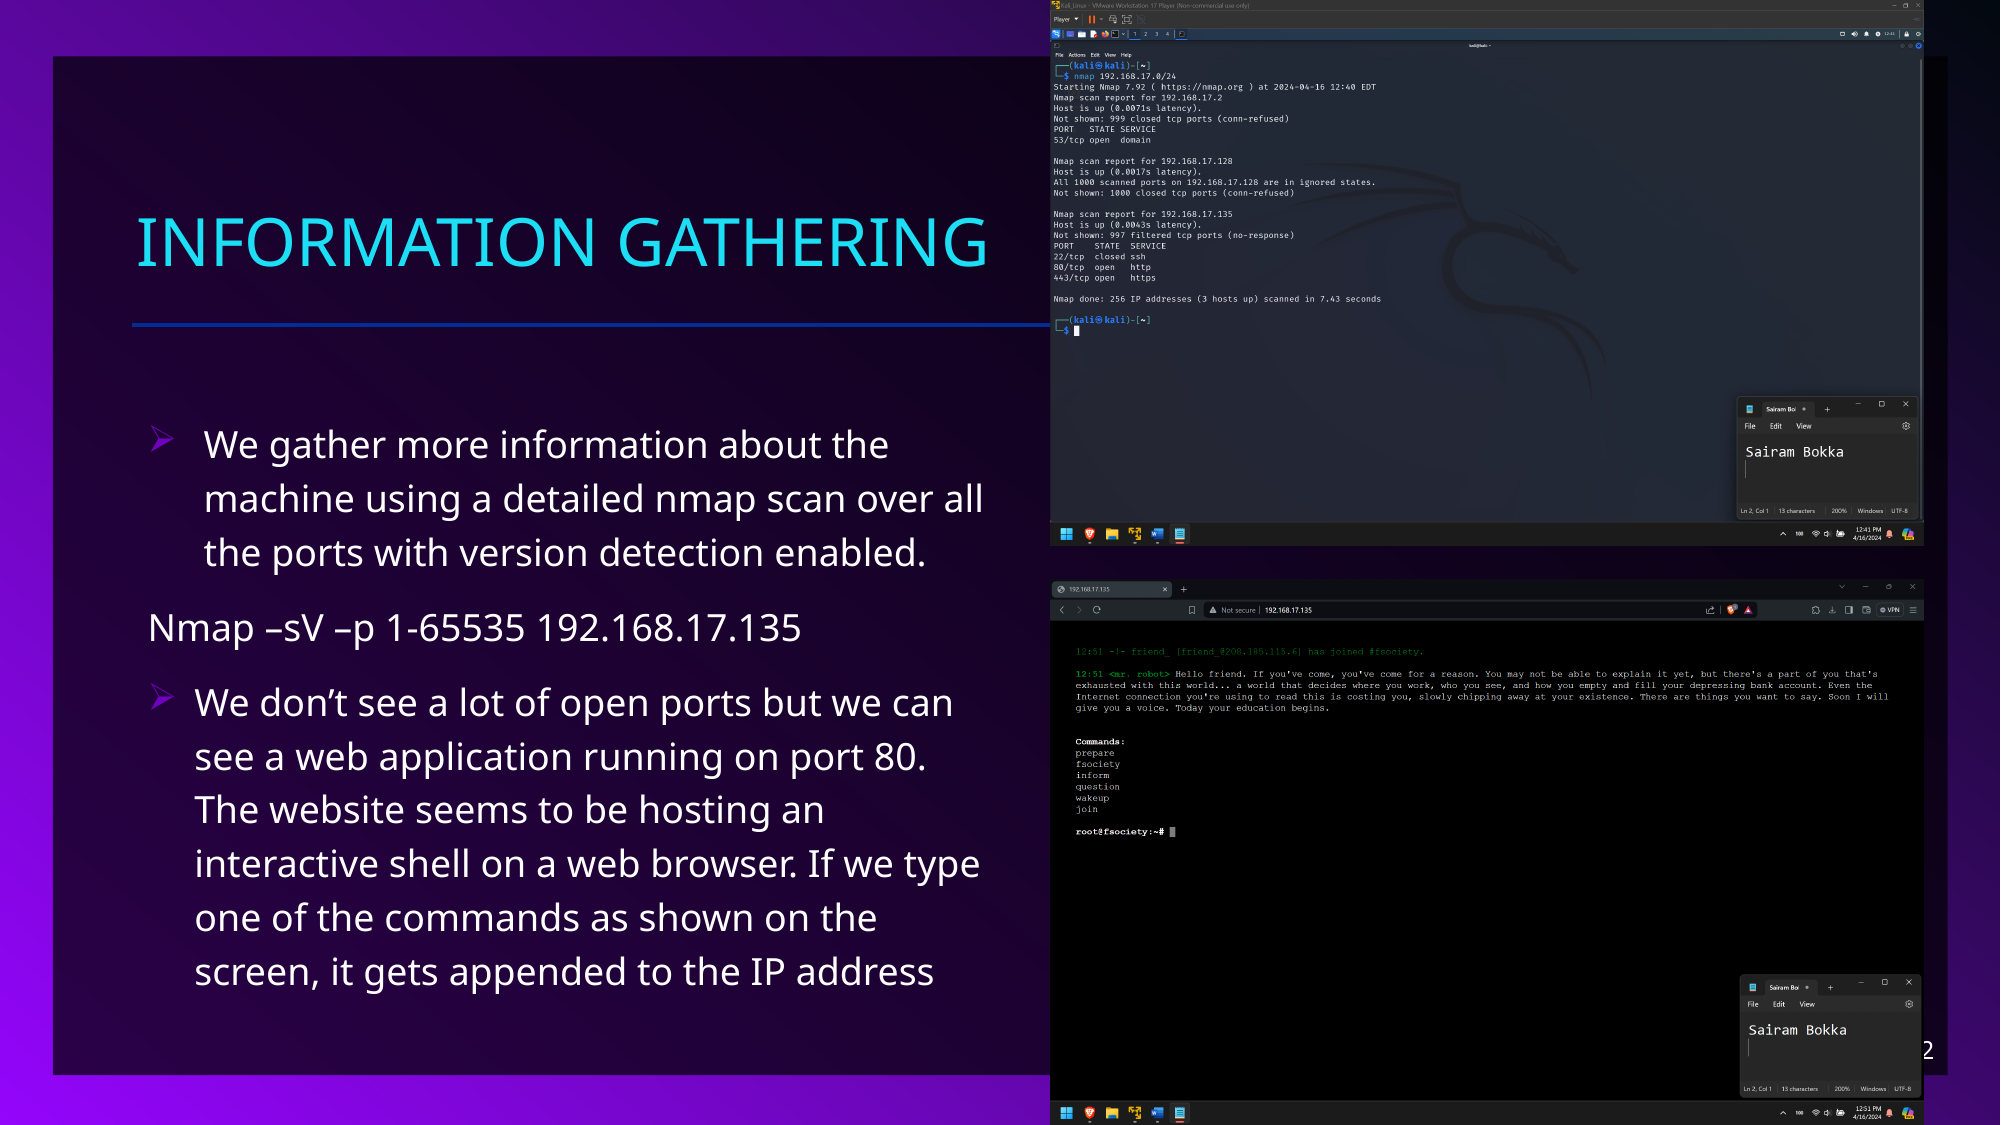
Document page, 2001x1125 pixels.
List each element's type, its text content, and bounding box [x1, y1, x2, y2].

slide_number 22 [1924, 1021, 1950, 1082]
picture [1050, 579, 1924, 1125]
list We gather more information about the machine using a detailed nmap scan over all the ports with version detection enabled. Nmap –sV –p 1-65535 192.168.17.135 We don’t see a lot of open ports but we can see a web application running on port 80. The website seems to be hosting an interactive shell on a web browser. If we type one of the commands as shown on the screen, it gets appended to the IP address [132, 404, 1006, 1016]
title Information gathering [121, 70, 1050, 289]
picture [1050, 0, 1924, 546]
